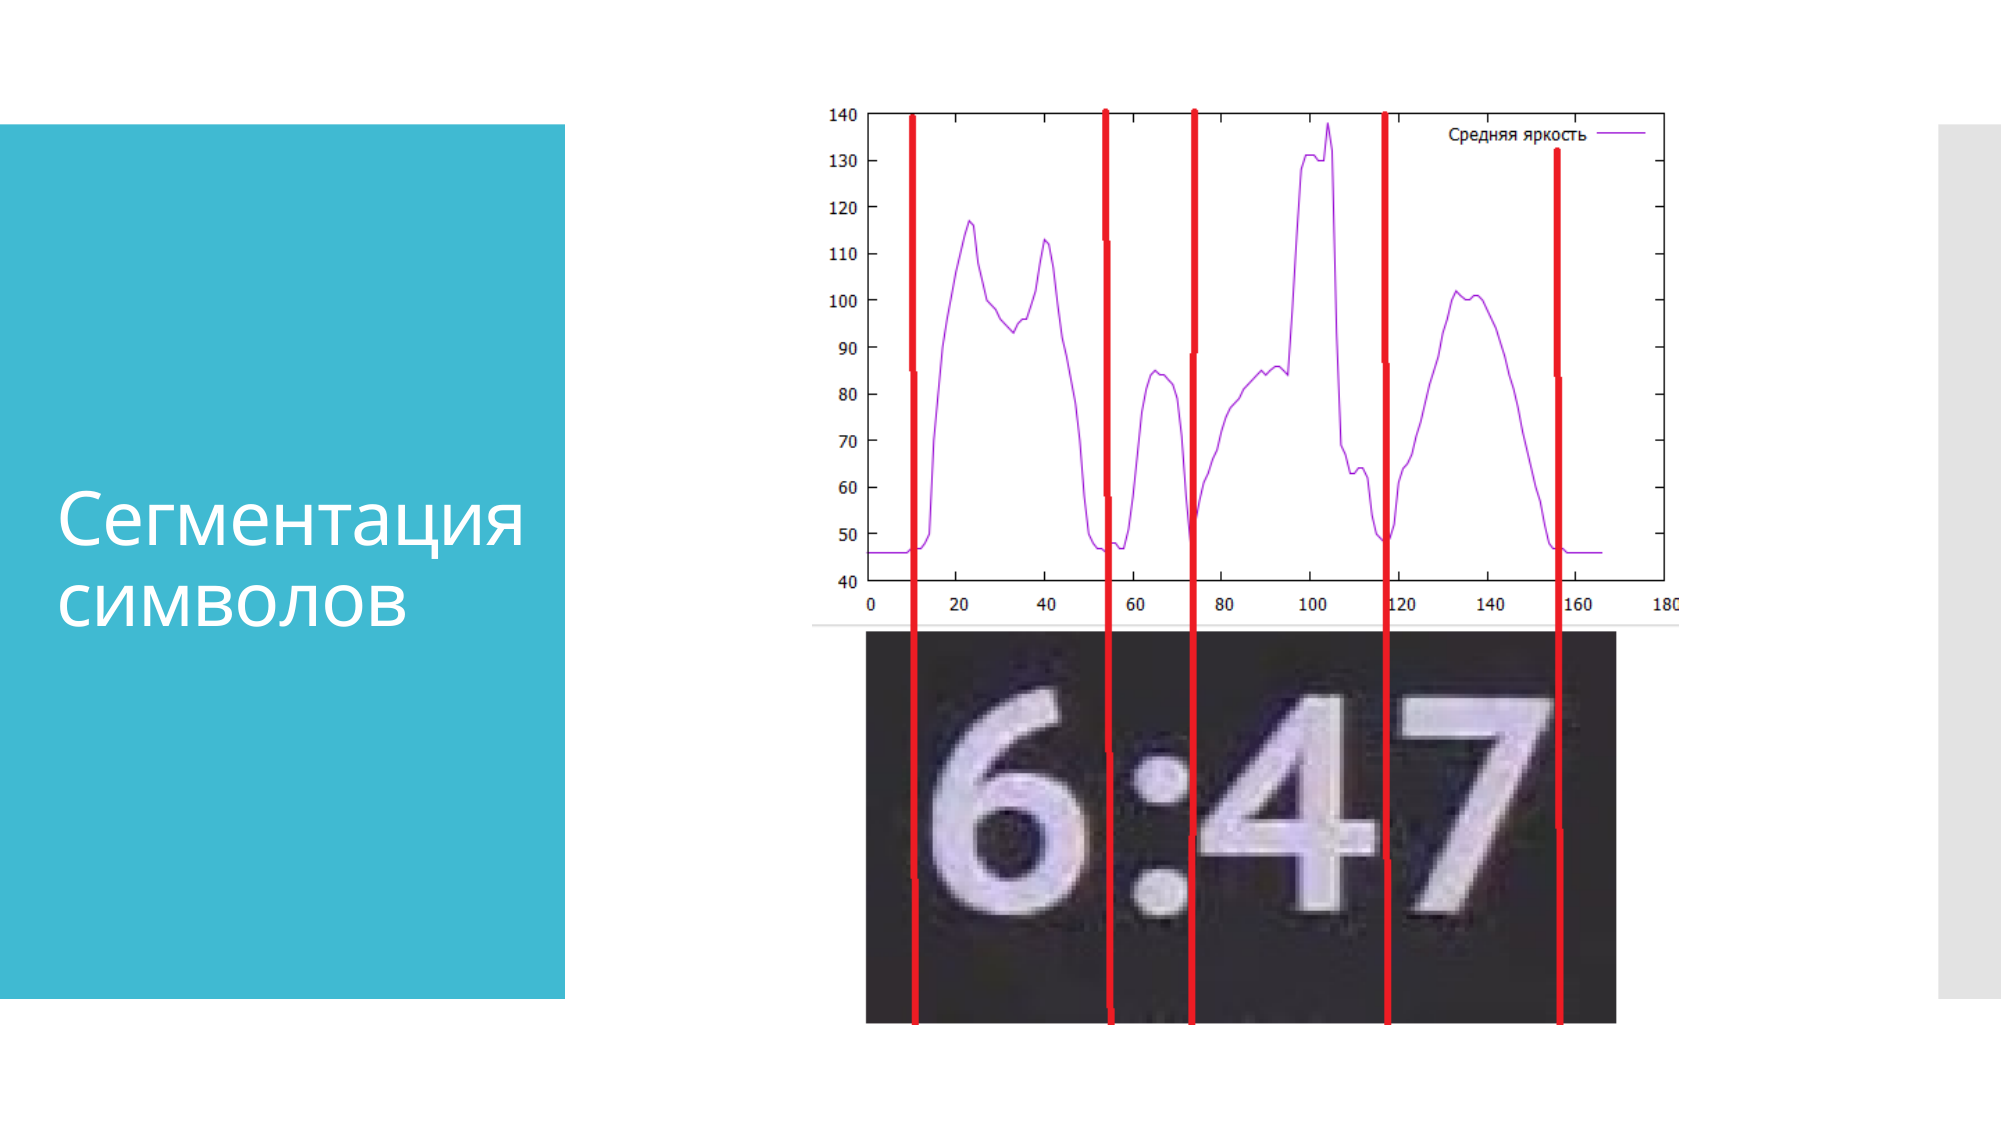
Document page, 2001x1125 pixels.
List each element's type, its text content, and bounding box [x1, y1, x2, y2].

title Сегментация символов [41, 184, 576, 940]
picture [812, 98, 1680, 1025]
